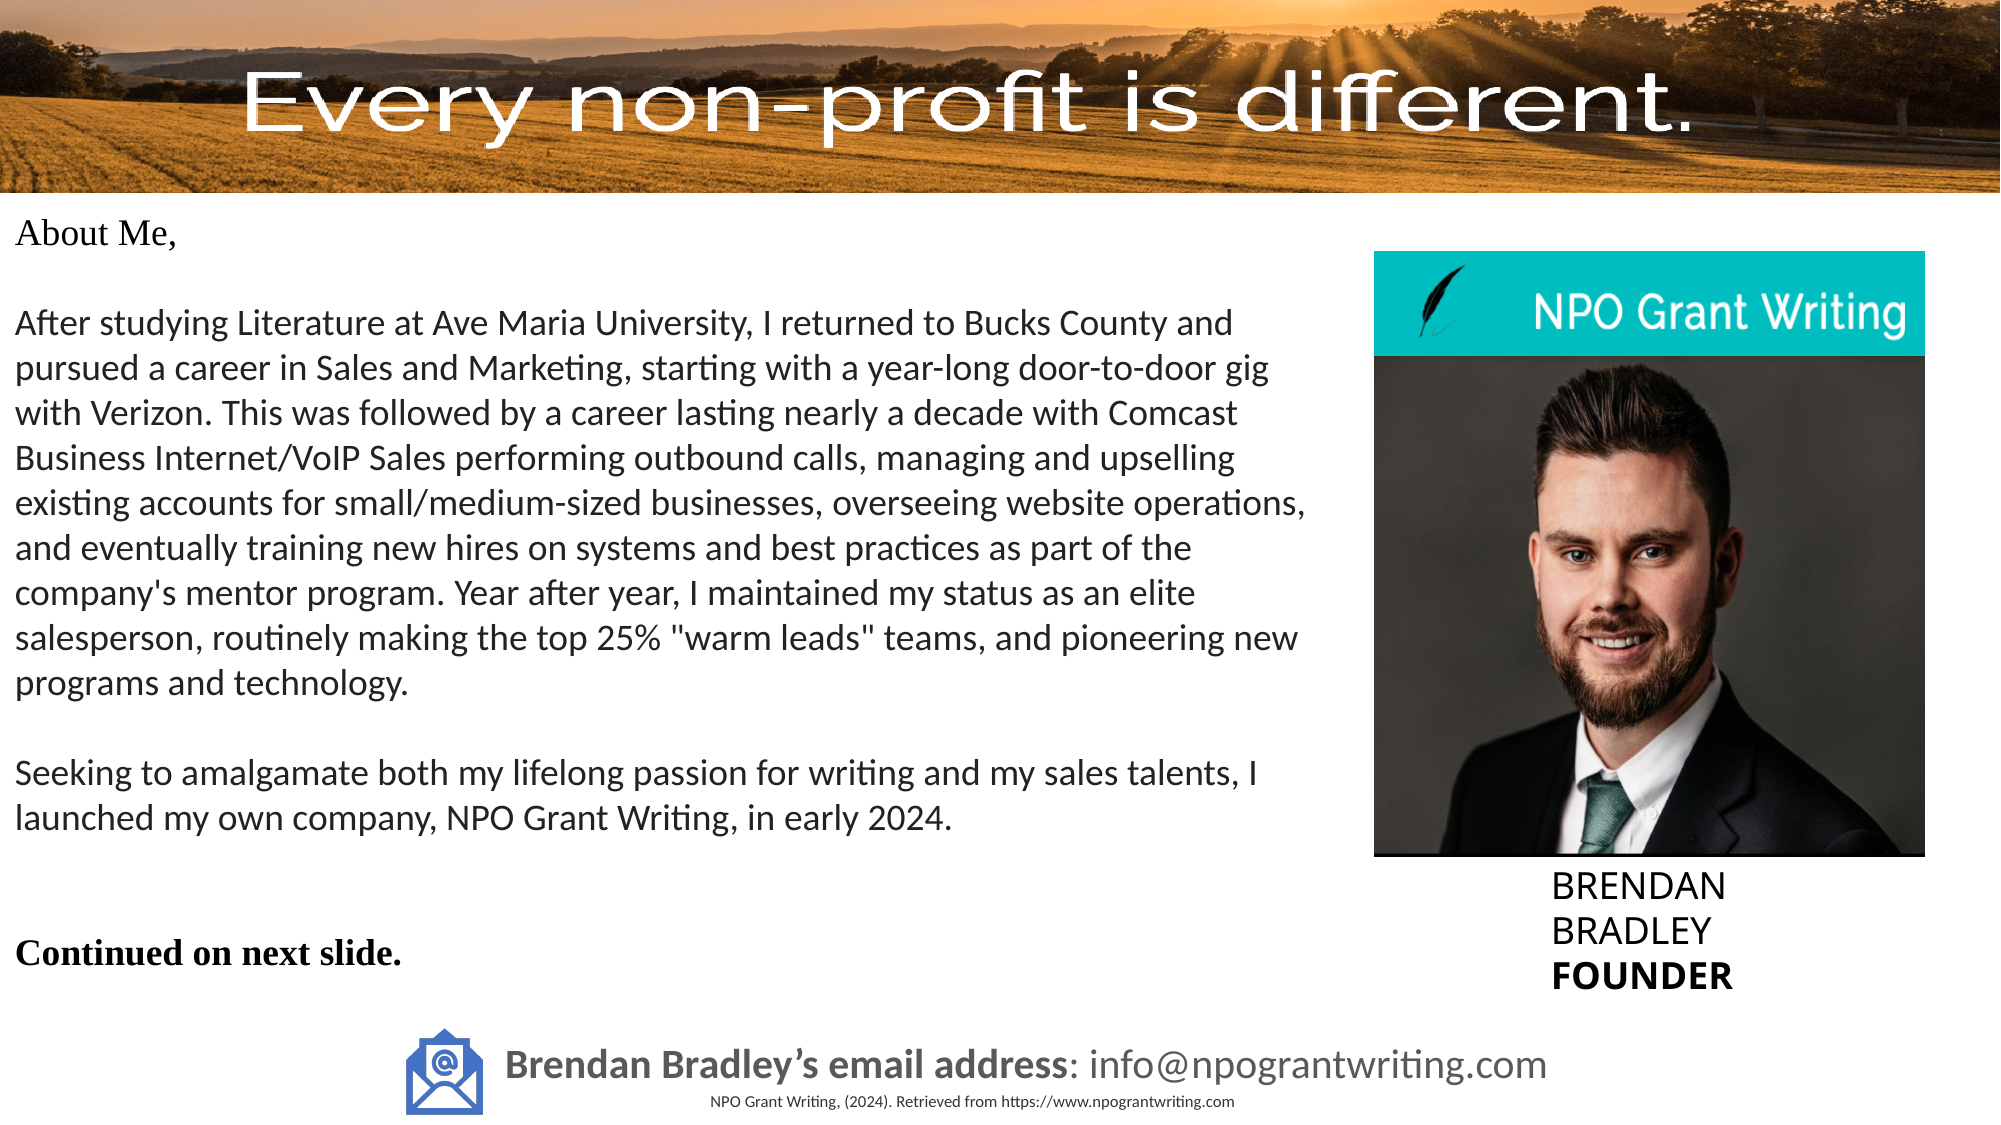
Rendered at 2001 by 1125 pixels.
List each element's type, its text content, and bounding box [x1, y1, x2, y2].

picture [1374, 251, 1925, 356]
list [1374, 356, 1925, 857]
text_box NPO Grant Writing, (2024). Retrieved from https://www.npograntwriting.com [695, 1083, 1650, 1118]
text_box BRENDAN BRADLEY FOUNDER [1536, 857, 1832, 1005]
picture [0, 0, 2000, 193]
picture [399, 1025, 490, 1118]
text_box About Me, After studying Literature at Ave Maria University, I returned to Bucks County and pursued a career in Sales and Marketing, starting with a year-long door-to-door gig with Verizon. This was followed by a career lasting nearly a decade with Comcast Business Internet/VoIP Sales performing outbound calls, managing and upselling existing accounts for small/medium-sized businesses, overseeing website operations, and eventually training new hires on systems and best practices as part of the company's mentor program. Year after year, I maintained my status as an elite salesperson, routinely making the top 25% "warm leads" teams, and pioneering new programs and technology. Seeking to amalgamate both my lifelong passion for writing and my sales talents, I launched my own company, NPO Grant Writing, in early 2024. Continued on next slide. [0, 201, 1349, 1116]
text_box Brendan Bradley’s email address: info@npograntwriting.com [315, 1035, 1739, 1125]
